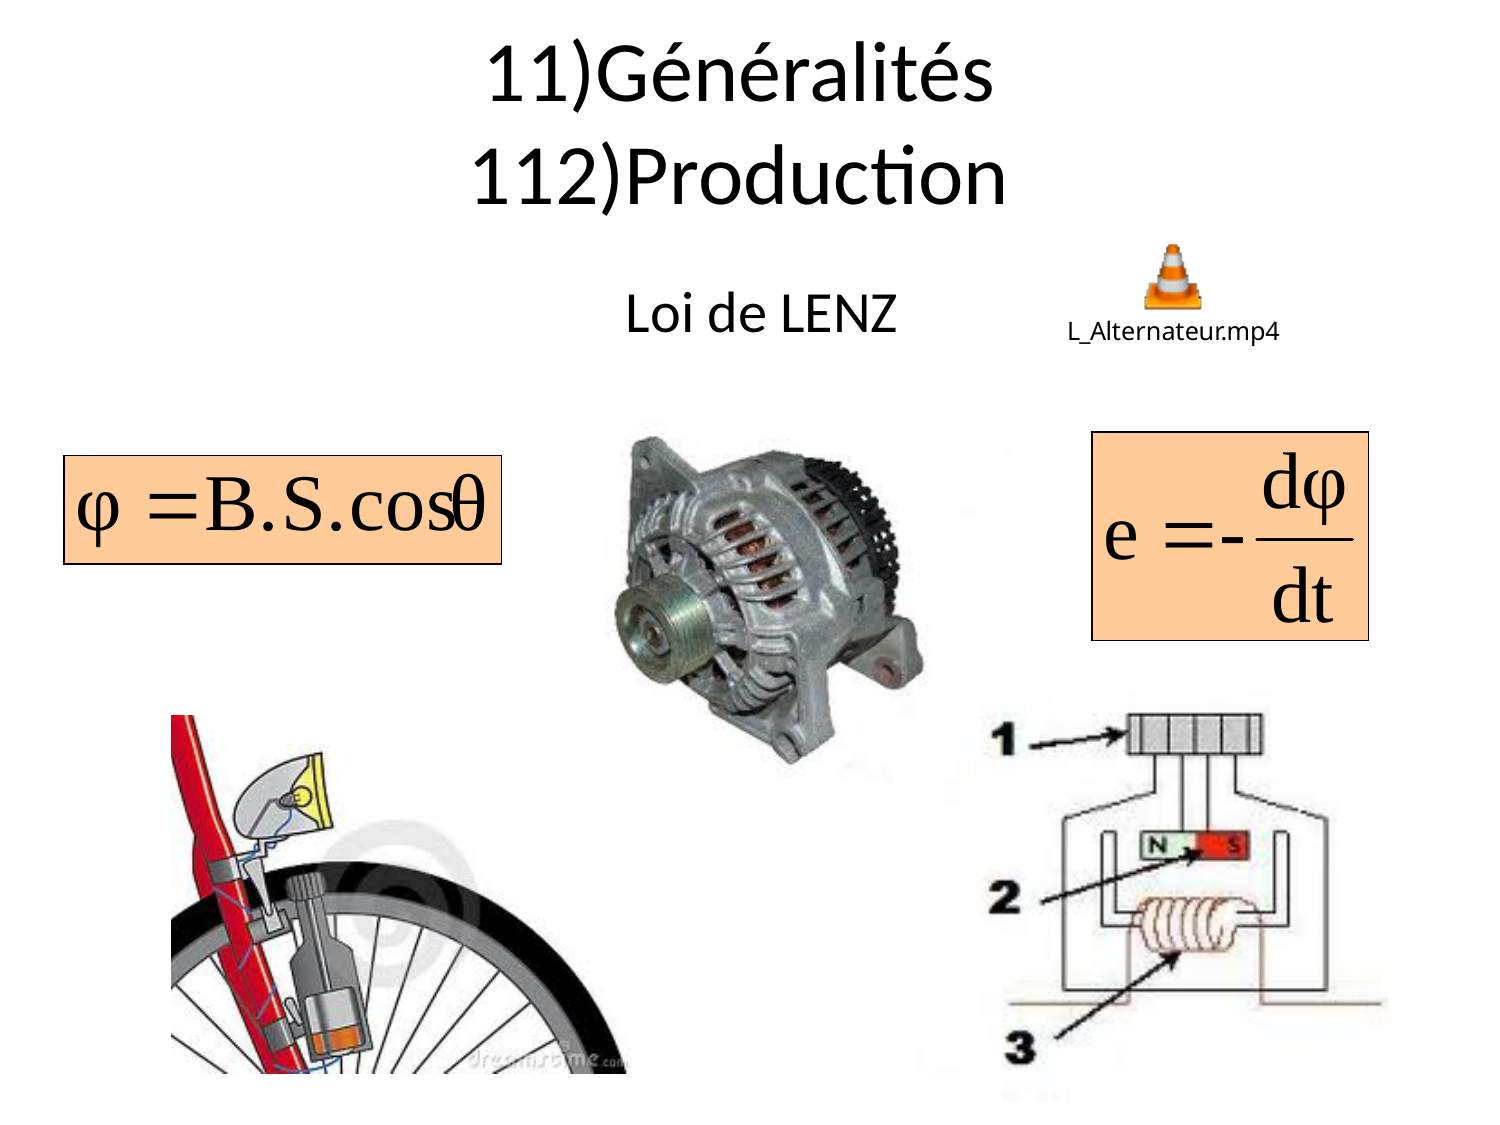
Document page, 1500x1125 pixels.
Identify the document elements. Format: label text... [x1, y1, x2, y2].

title 11)Généralités 112)Production [53, 7, 1425, 230]
picture [170, 408, 1389, 1102]
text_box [1045, 243, 1300, 357]
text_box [64, 455, 501, 564]
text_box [1092, 432, 1368, 641]
text_box Loi de LENZ [561, 267, 963, 352]
